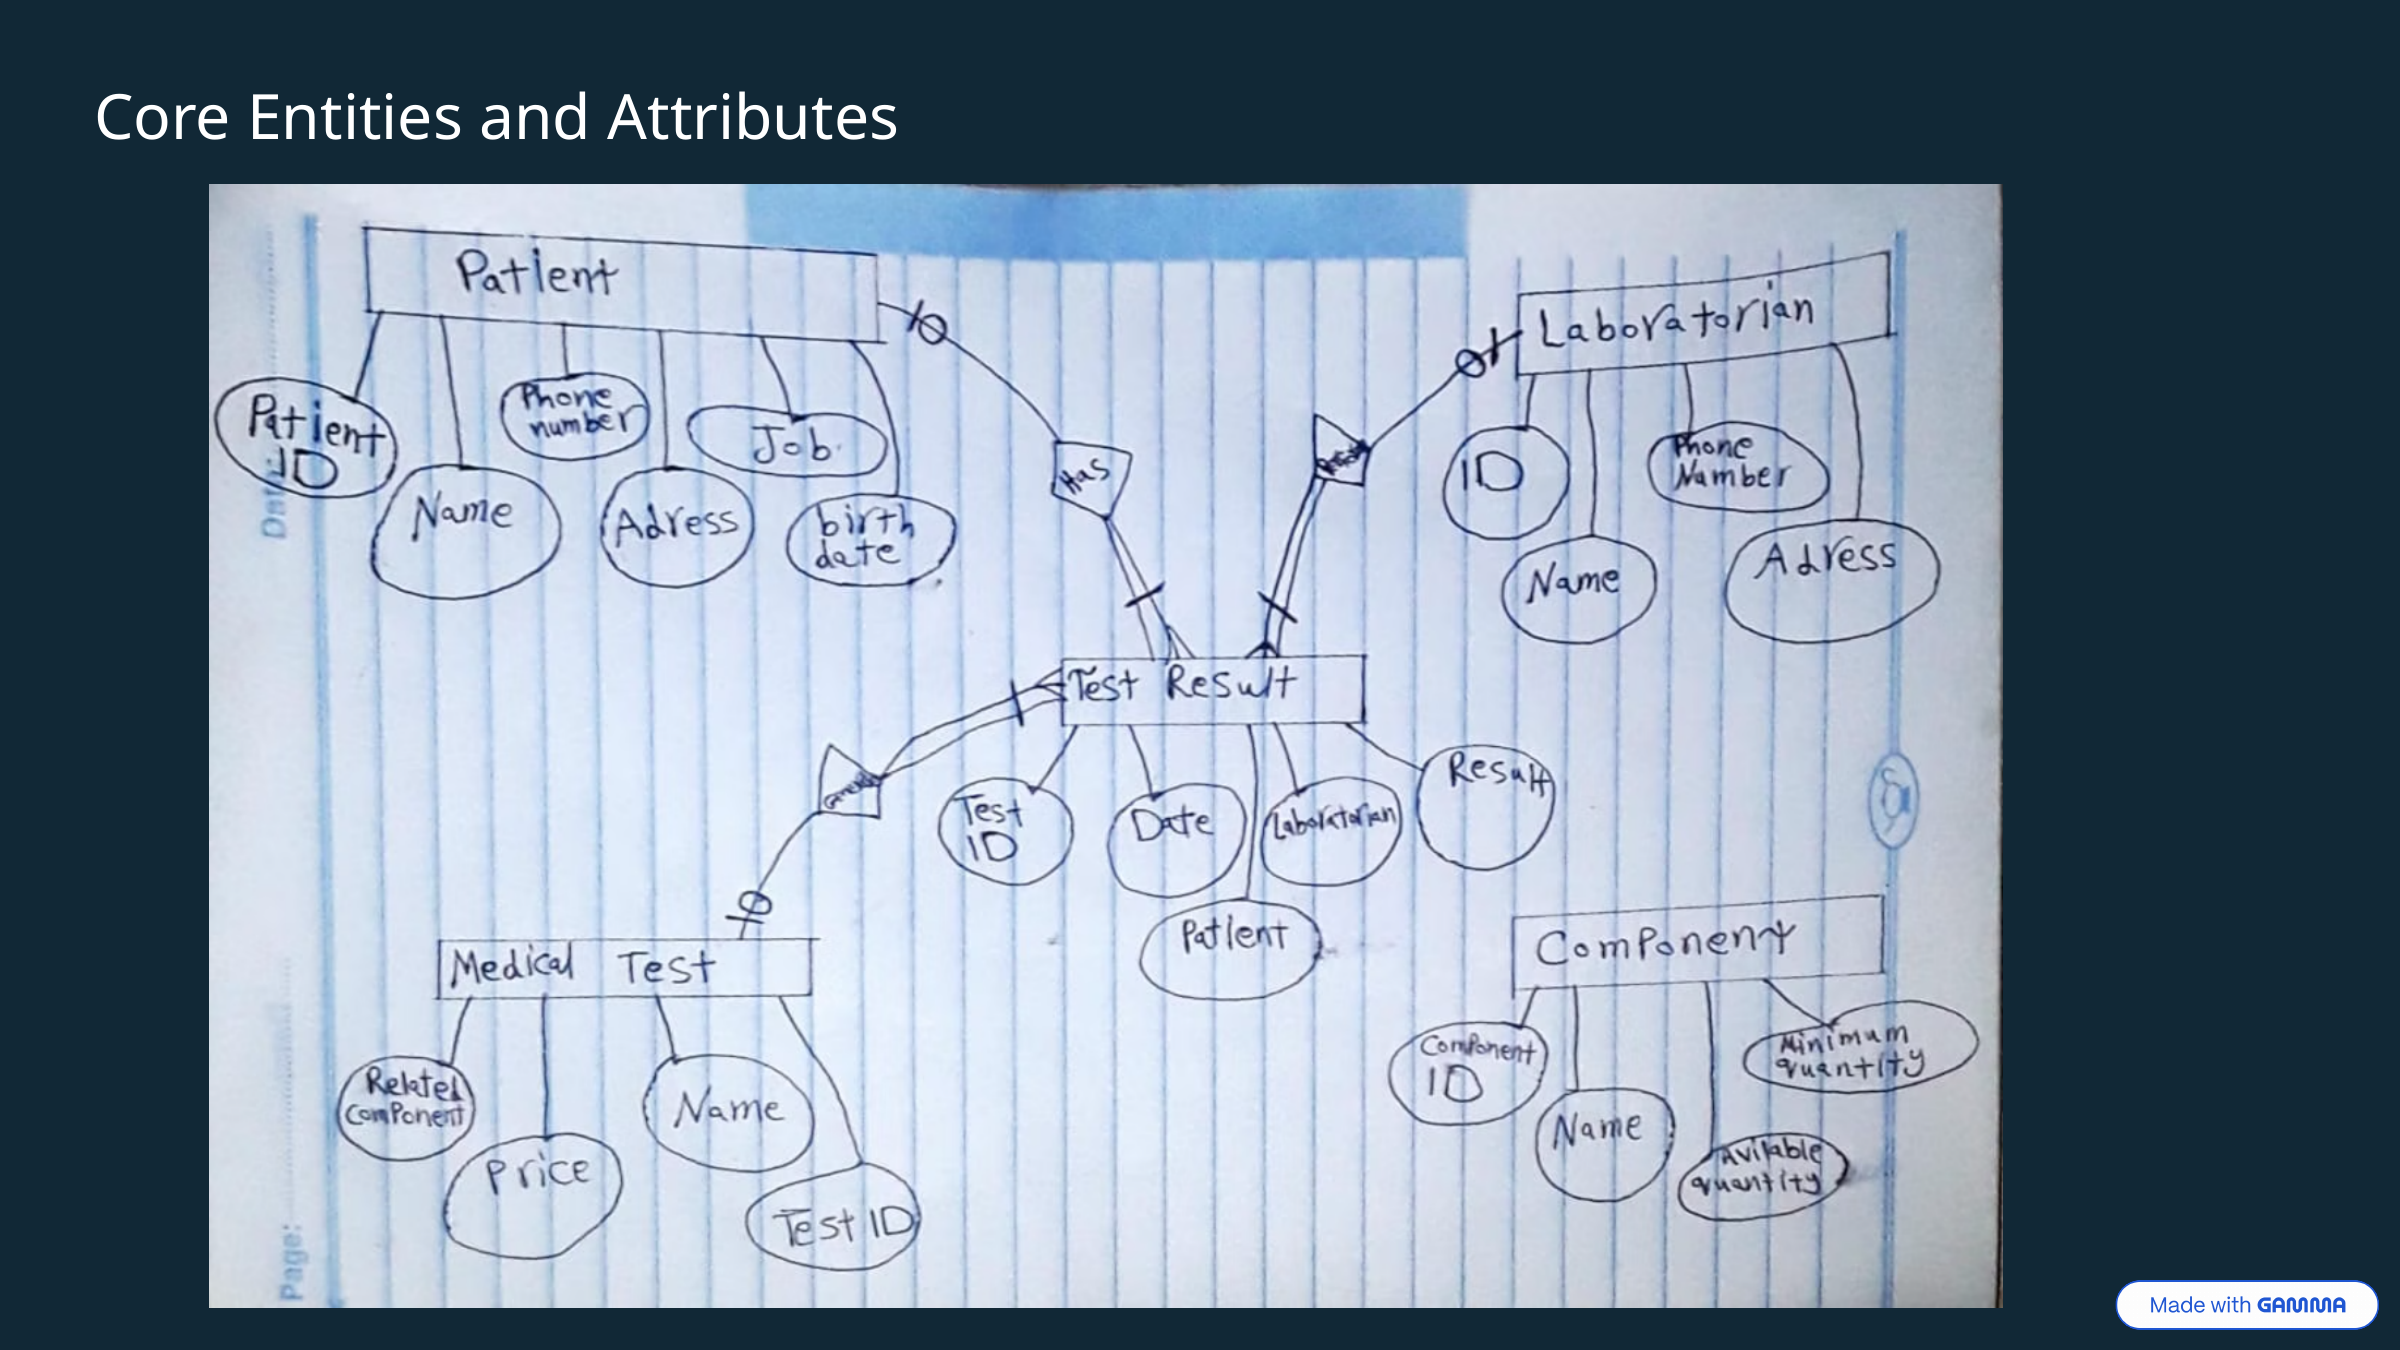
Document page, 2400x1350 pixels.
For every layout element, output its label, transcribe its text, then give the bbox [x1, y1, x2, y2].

picture [209, 184, 2003, 1308]
text_box Core Entities and Attributes [94, 73, 1148, 153]
picture [2106, 1271, 2389, 1339]
